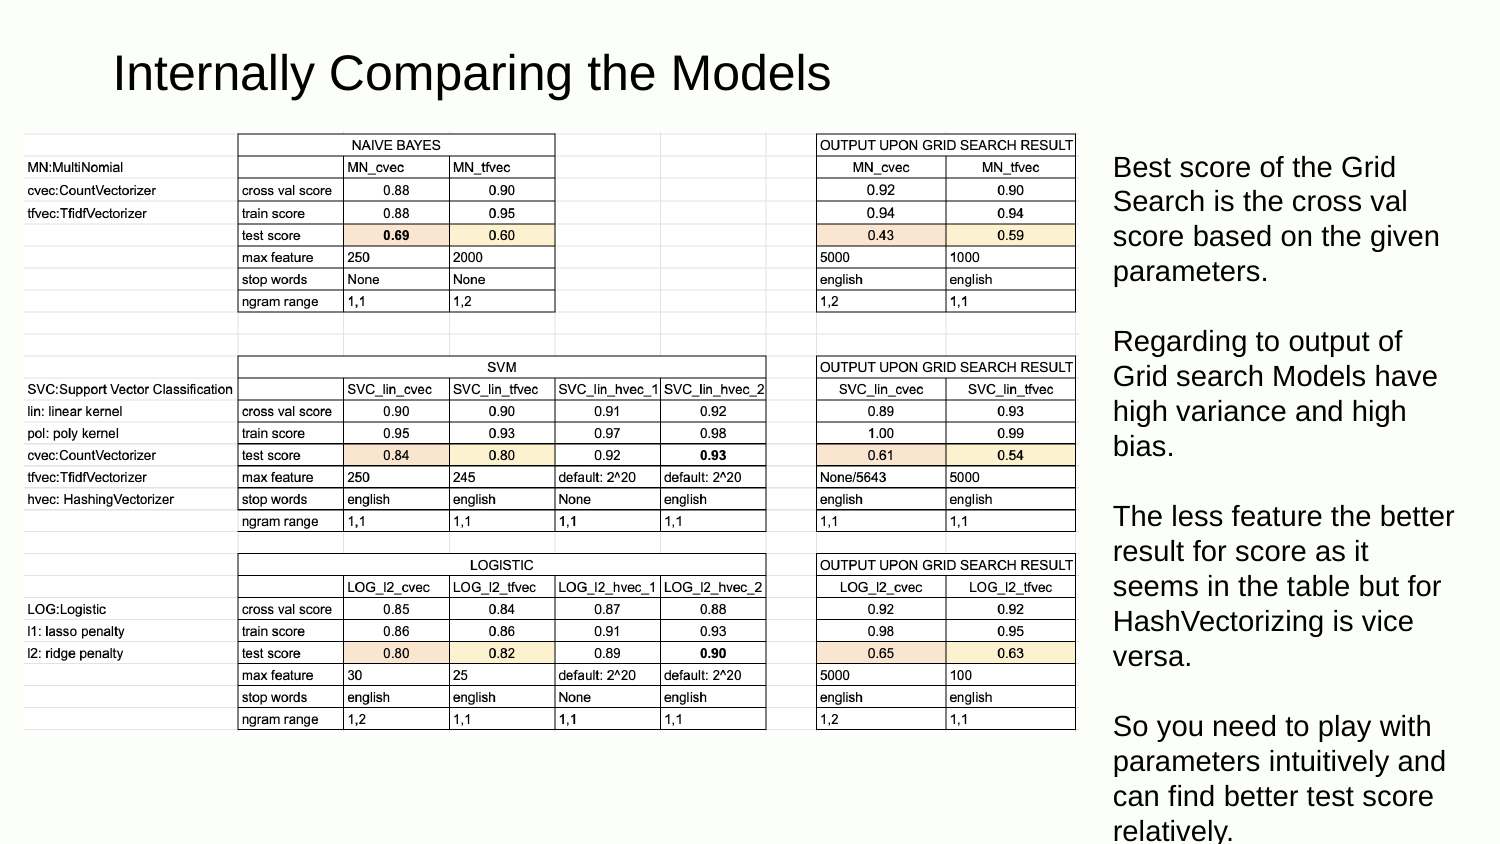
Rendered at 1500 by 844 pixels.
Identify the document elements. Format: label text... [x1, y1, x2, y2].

text_box Internally Comparing the Models [55, 25, 890, 108]
picture [24, 132, 1080, 732]
text_box Best score of the Grid Search is the cross val score based on the given parameters. Regarding to output of Grid search Models have high variance and high bias. The less feature the better result for score as it seems in the table but for HashVectorizing is vice versa. So you need to play with parameters intuitively and can find better test score relatively. [1097, 132, 1475, 810]
